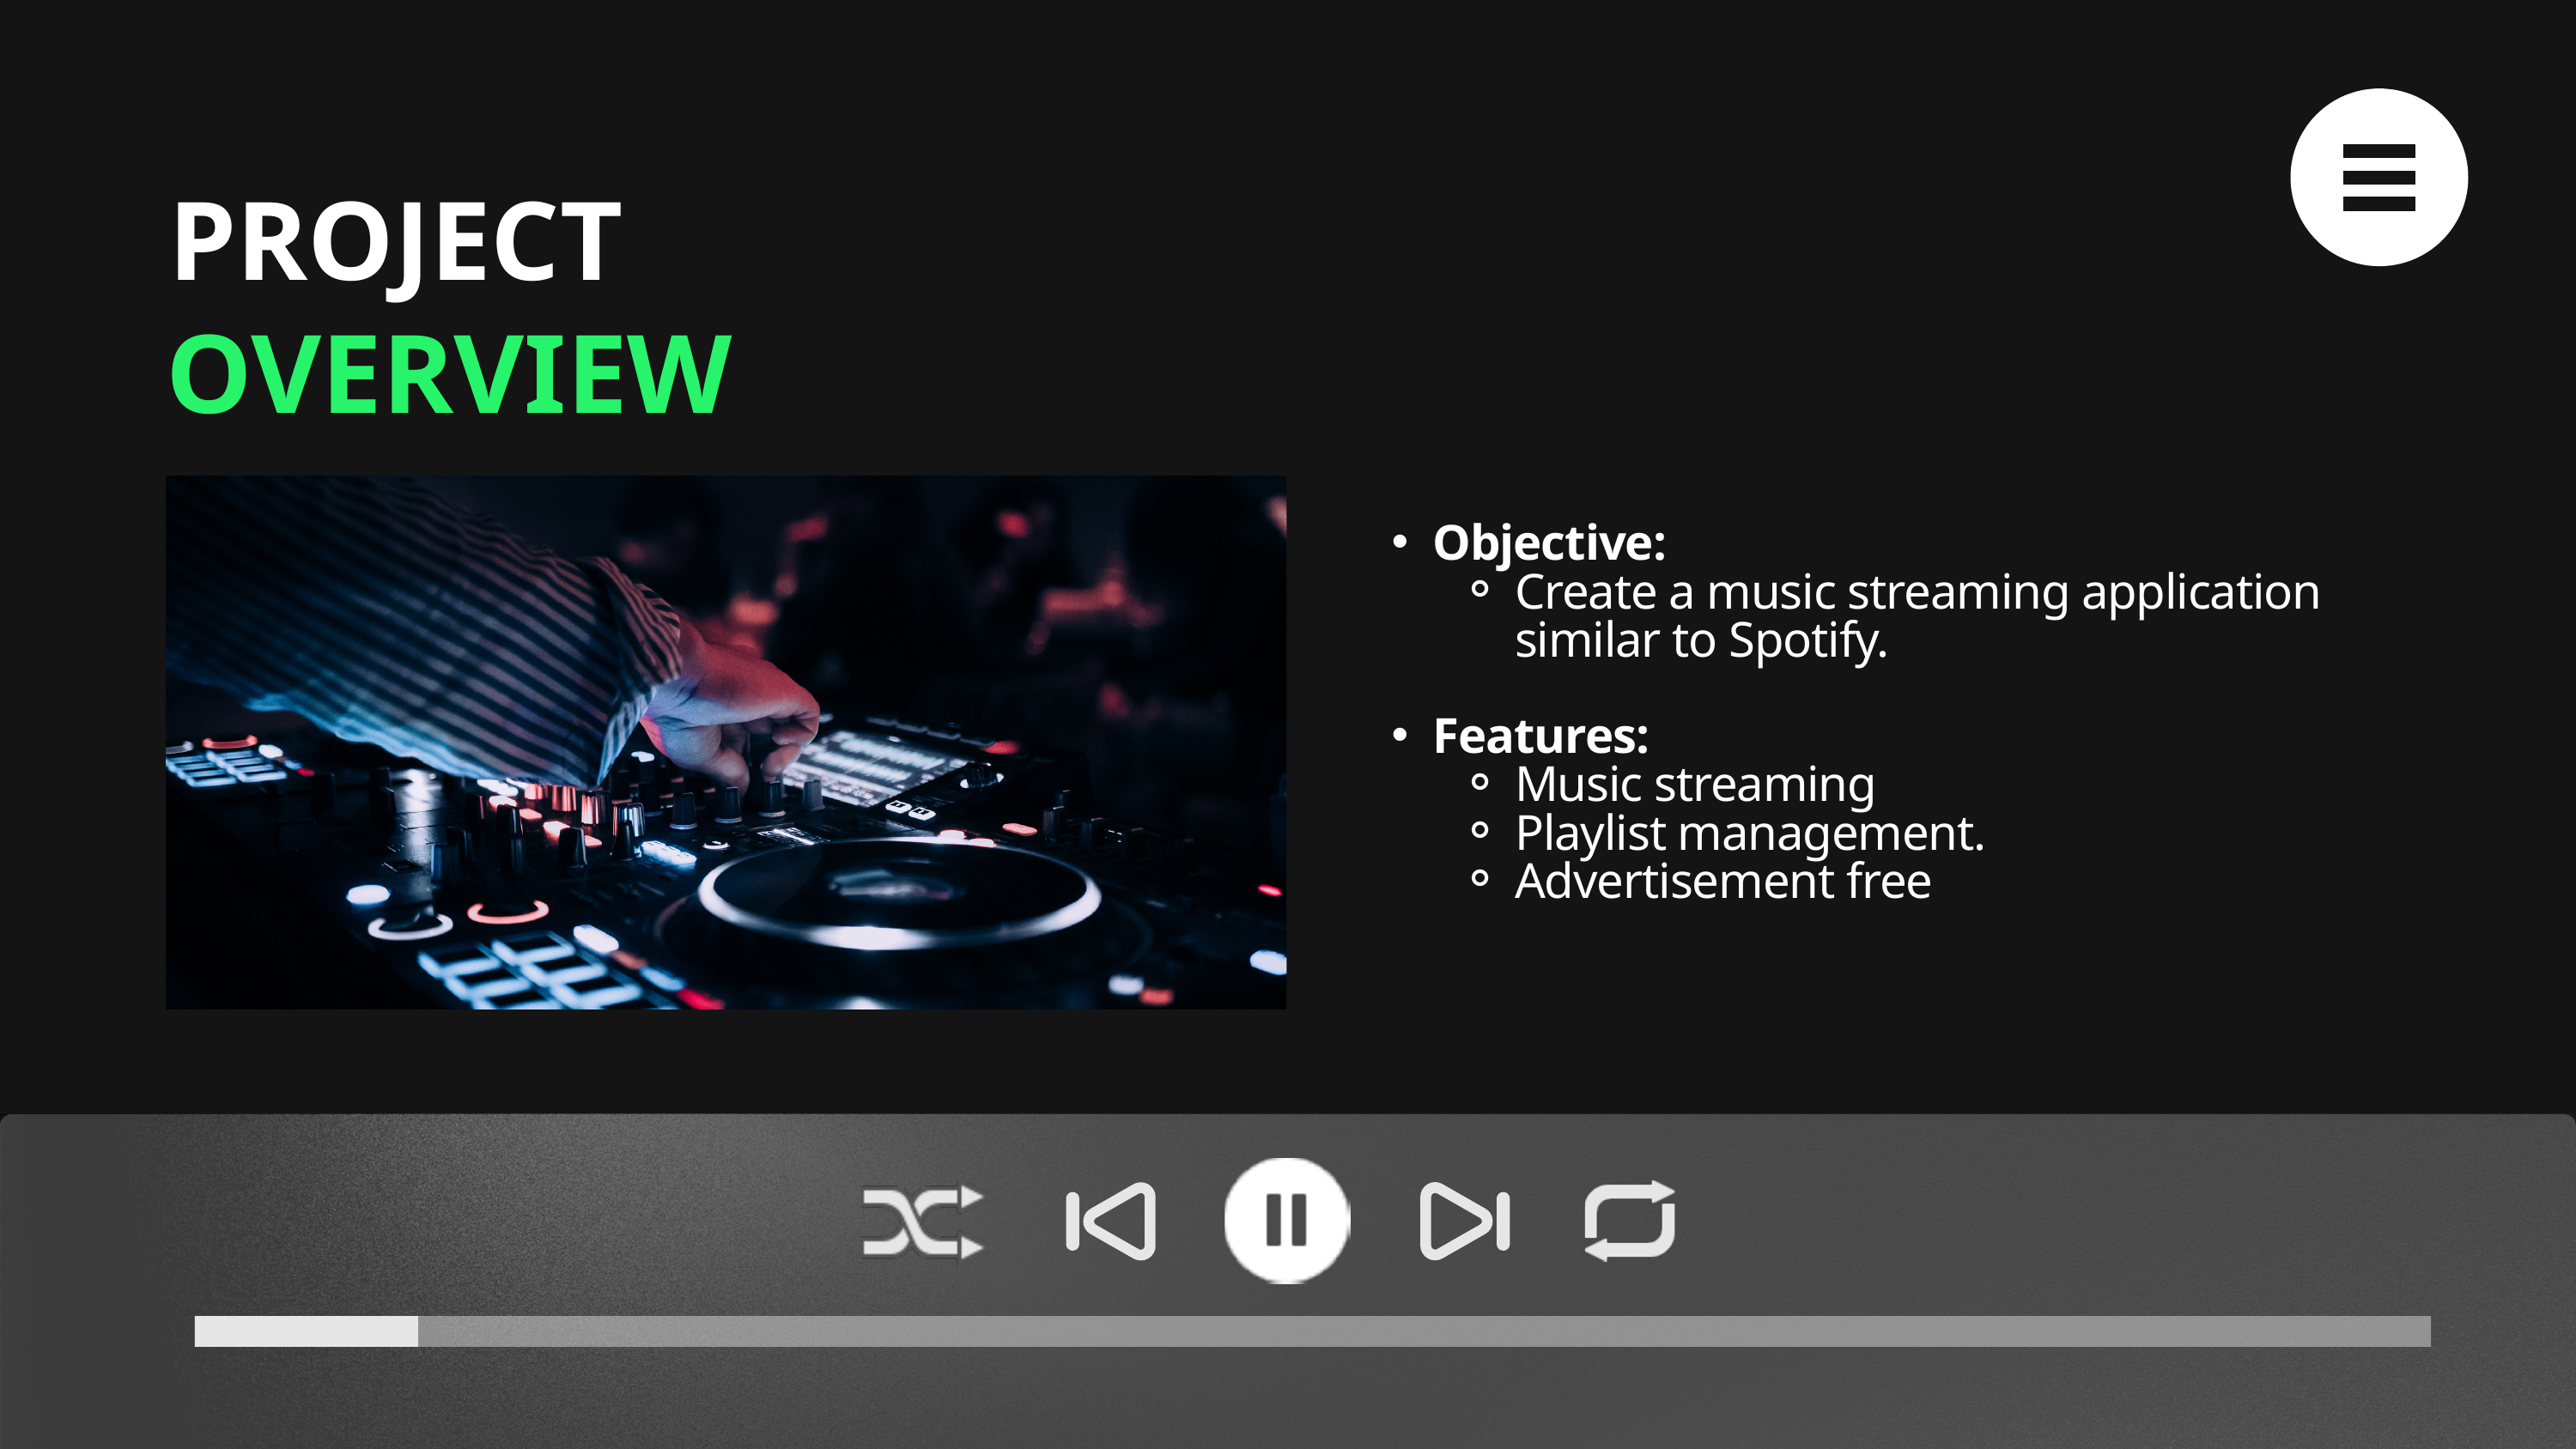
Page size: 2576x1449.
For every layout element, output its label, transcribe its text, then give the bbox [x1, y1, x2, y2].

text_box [0, 1113, 2576, 1449]
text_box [165, 476, 1287, 1009]
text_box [2290, 88, 2469, 267]
text_box PROJECT [168, 193, 1426, 303]
text_box OVERVIEW [166, 326, 956, 436]
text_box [1066, 1180, 1151, 1263]
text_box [194, 1315, 419, 1348]
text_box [419, 1315, 2432, 1348]
text_box Objective: Create a music streaming application similar to Spotify. Features: Music streaming Playlist management. Advertisement free [1350, 473, 2380, 956]
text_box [1425, 1180, 1510, 1263]
